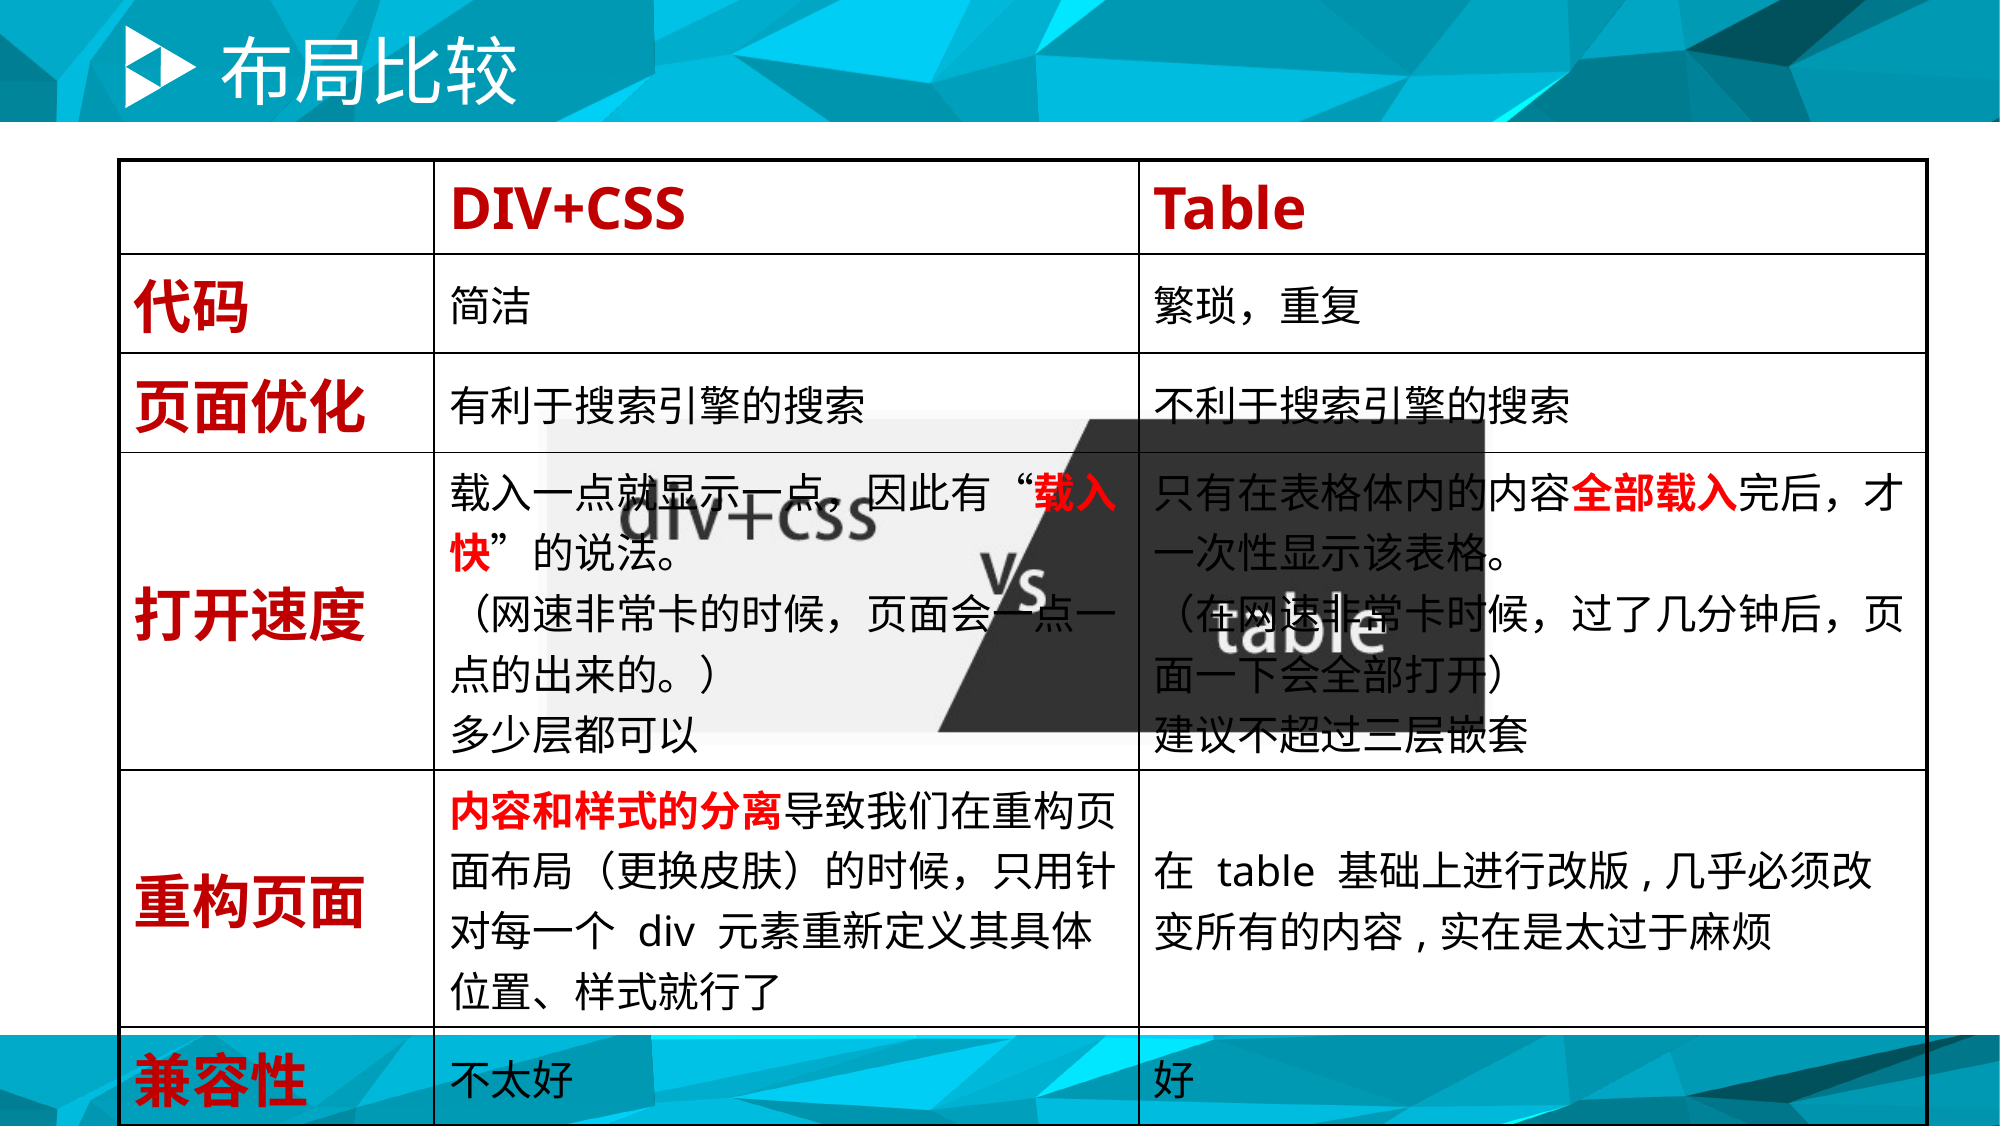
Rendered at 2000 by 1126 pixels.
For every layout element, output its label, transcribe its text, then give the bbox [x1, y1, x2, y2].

table_cell 打开速度 [121, 453, 433, 769]
table_cell 有利于搜索引擎的搜索 [435, 354, 1138, 452]
table_cell 简洁 [435, 255, 1138, 352]
table_cell 内容和样式的分离导致我们在重构页面布局（更换皮肤）的时候，只用针对每一个 div 元素重新定义其具体位置、样式就行了 [435, 771, 1138, 1026]
title 布局比较 [201, 24, 1927, 127]
picture [1929, 1035, 2000, 1126]
table_header [121, 162, 433, 253]
table_cell 代码 [121, 255, 433, 352]
table_cell 页面优化 [121, 354, 433, 452]
table_cell 在 table 基础上进行改版,几乎必须改变所有的内容,实在是太过于麻烦 [1140, 771, 1925, 1026]
table_cell 只有在表格体内的内容全部载入完后，才一次性显示该表格。 （在网速非常卡时候，过了几分钟后，页面一下会全部打开） 建议不超过三层嵌套 [1140, 453, 1925, 769]
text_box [538, 410, 1493, 746]
table_cell 载入一点就显示一点，因此有“载入快”的说法。 （网速非常卡的时候，页面会一点一点的出来的。） 多少层都可以 [435, 453, 1138, 769]
picture [0, 0, 2000, 122]
table_cell 不利于搜索引擎的搜索 [1140, 354, 1925, 452]
table_header DIV+CSS [435, 162, 1138, 253]
table_cell 兼容性 [121, 1028, 433, 1124]
table_header Table [1140, 162, 1925, 253]
table_cell 繁琐，重复 [1140, 255, 1925, 352]
table_cell 不太好 [435, 1028, 1138, 1124]
picture [0, 1035, 117, 1126]
table_cell 重构页面 [121, 771, 433, 1026]
table_cell 好 [1140, 1028, 1925, 1124]
